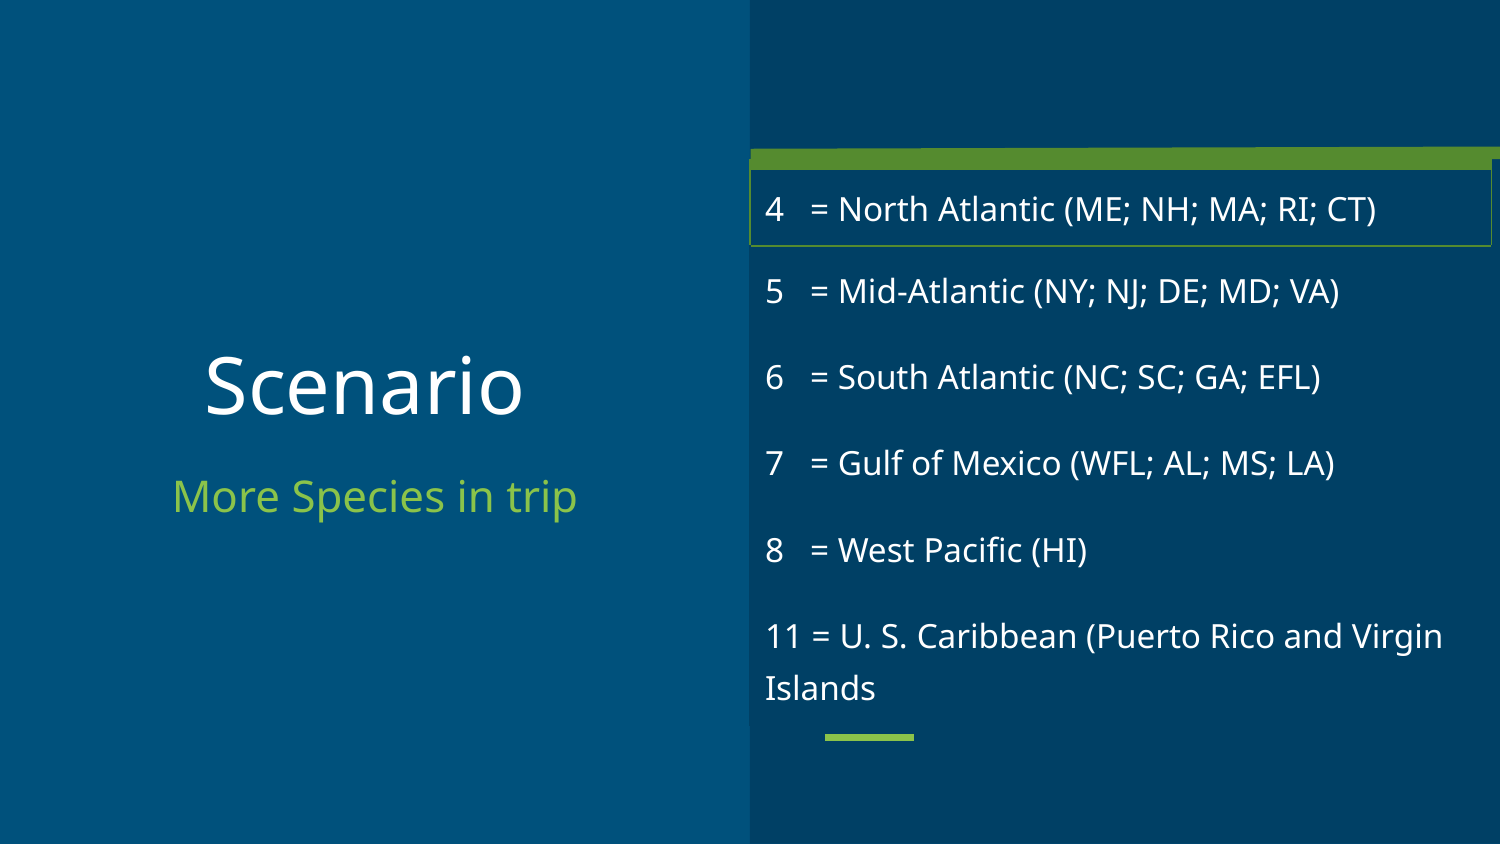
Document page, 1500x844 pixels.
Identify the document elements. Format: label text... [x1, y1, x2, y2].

title Scenario [43, 198, 708, 446]
table_cell 6 = South Atlantic (NC; SC; GA; EFL) [751, 333, 1491, 418]
subtitle More Species in trip [43, 454, 708, 675]
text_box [750, 152, 1500, 156]
table_cell 8 = West Pacific (HI) [751, 506, 1491, 590]
table_cell 5 = Mid-Atlantic (NY; NJ; DE; MD; VA) [751, 247, 1491, 332]
table_cell 11 = U. S. Caribbean (Puerto Rico and Virgin Islands [751, 592, 1491, 724]
table_header 4 = North Atlantic (ME; NH; MA; RI; CT) [751, 170, 1491, 245]
table_cell 7 = Gulf of Mexico (WFL; AL; MS; LA) [751, 419, 1491, 504]
